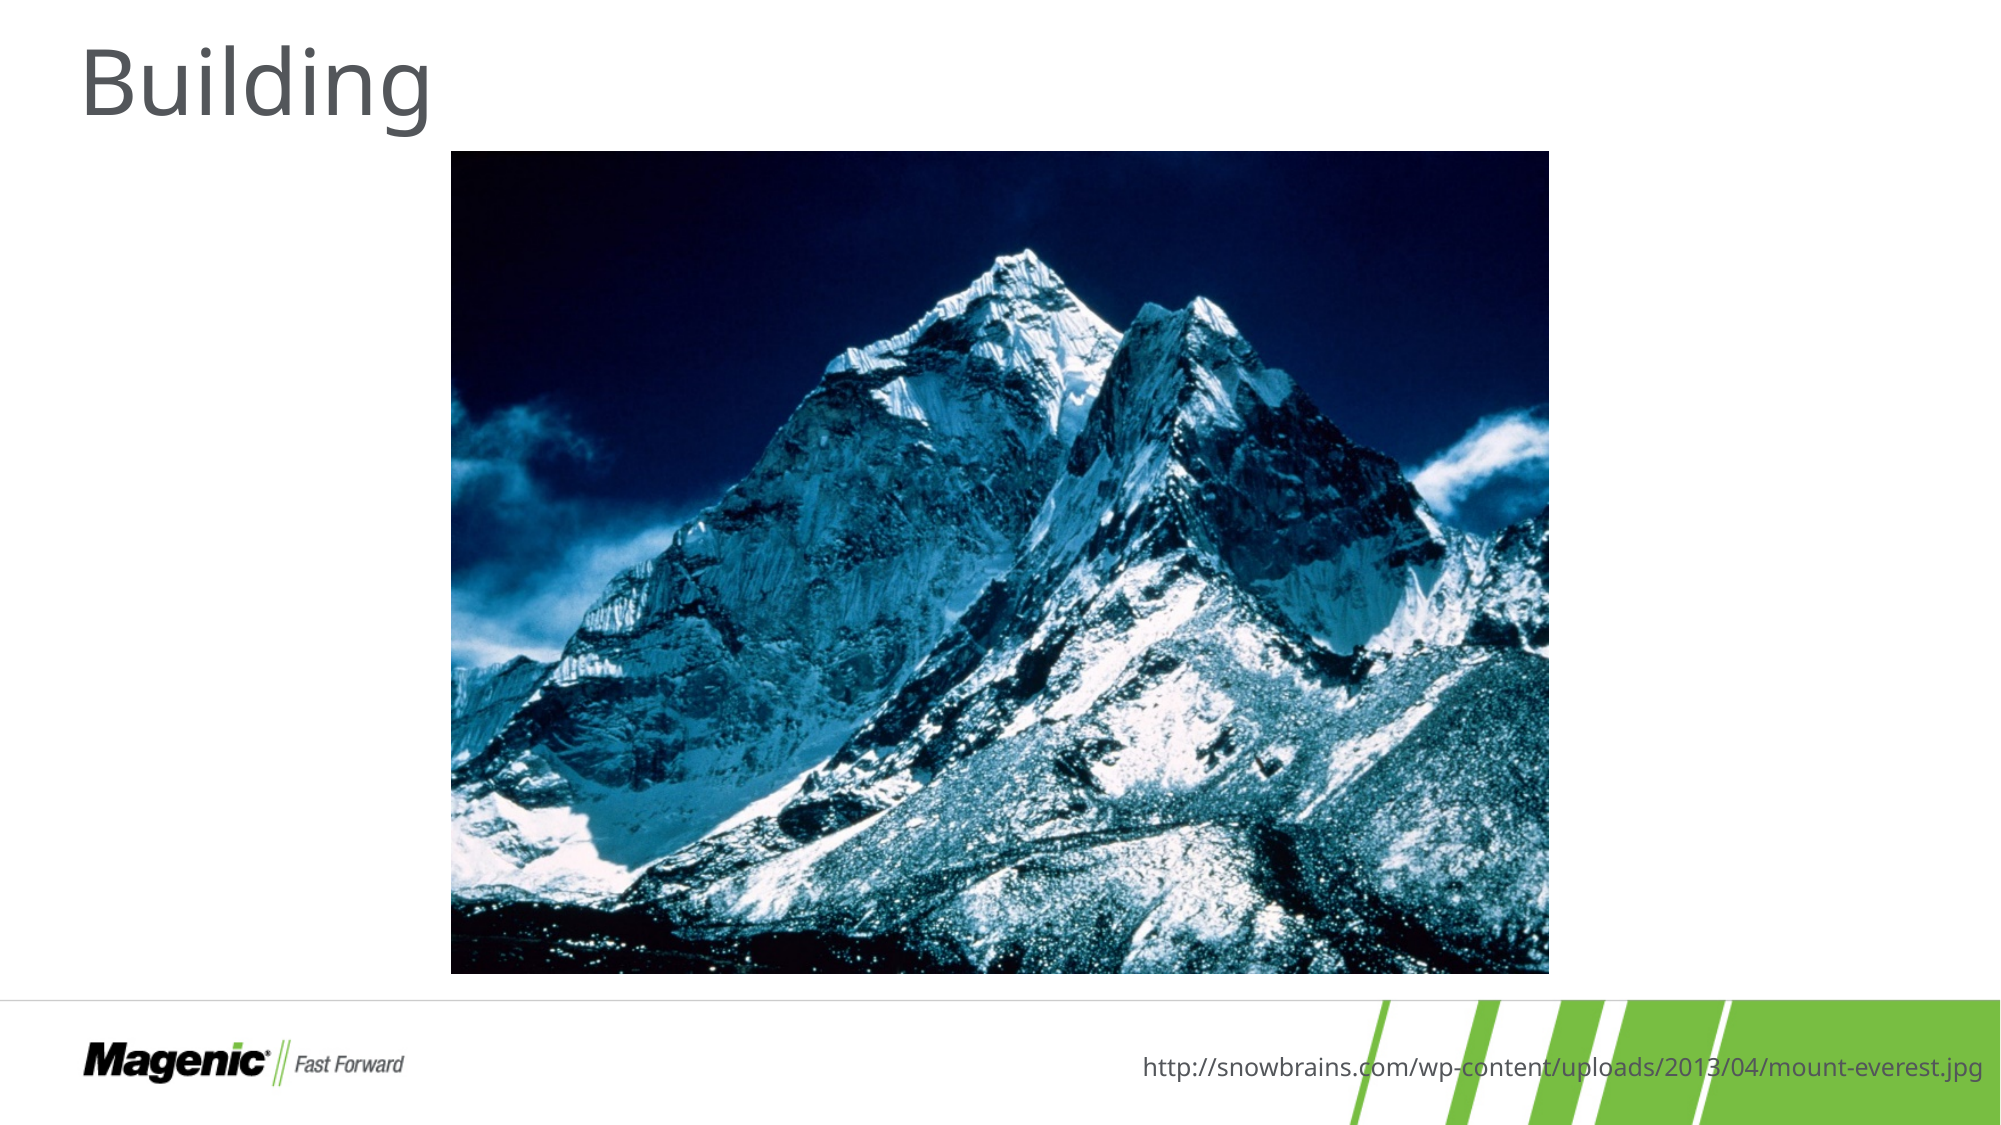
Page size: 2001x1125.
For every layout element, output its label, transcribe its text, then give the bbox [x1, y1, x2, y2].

text_box http://snowbrains.com/wp-content/uploads/2013/04/mount-everest.jpg [758, 1029, 2000, 1104]
picture [0, 0, 2001, 1125]
title Building [63, 41, 1938, 131]
